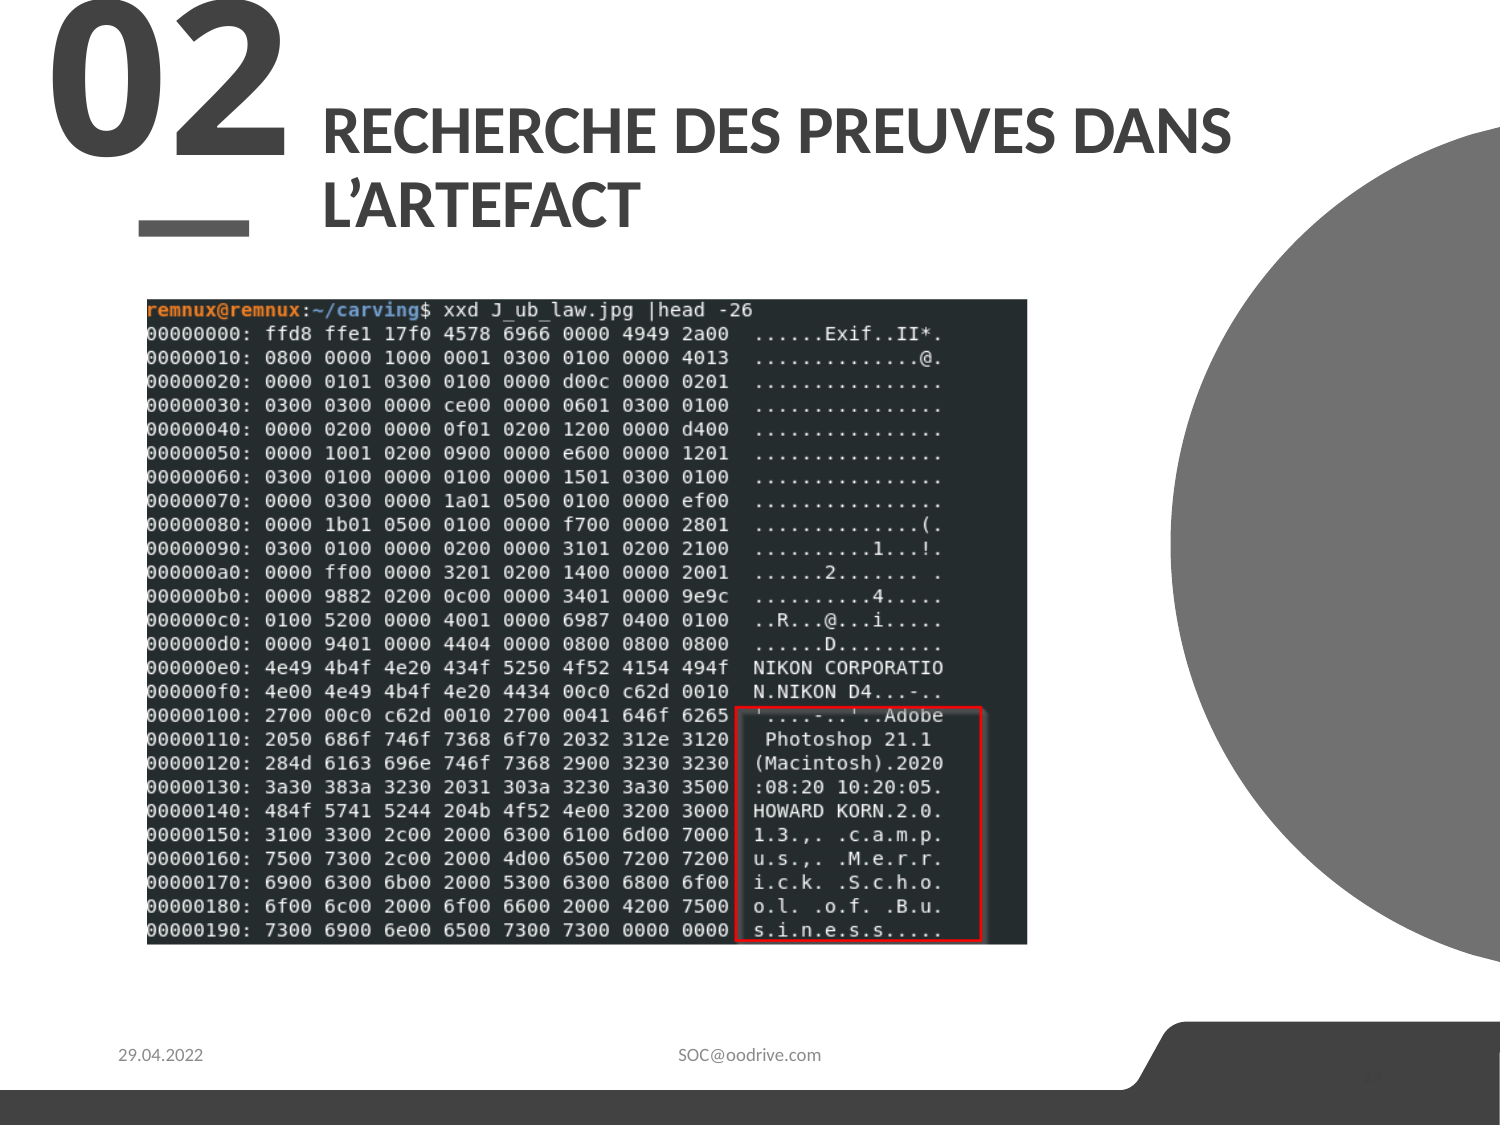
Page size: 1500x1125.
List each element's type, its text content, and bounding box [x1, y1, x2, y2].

slide_number 23 [1059, 1047, 1397, 1108]
footer SOC@oodrive.com [496, 1023, 1004, 1084]
title Recherche des preuves dans l’artefact [307, 59, 1329, 278]
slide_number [103, 1023, 441, 1084]
text_box [1169, 125, 1500, 964]
list 02 [0, 0, 307, 213]
picture [147, 298, 1030, 946]
